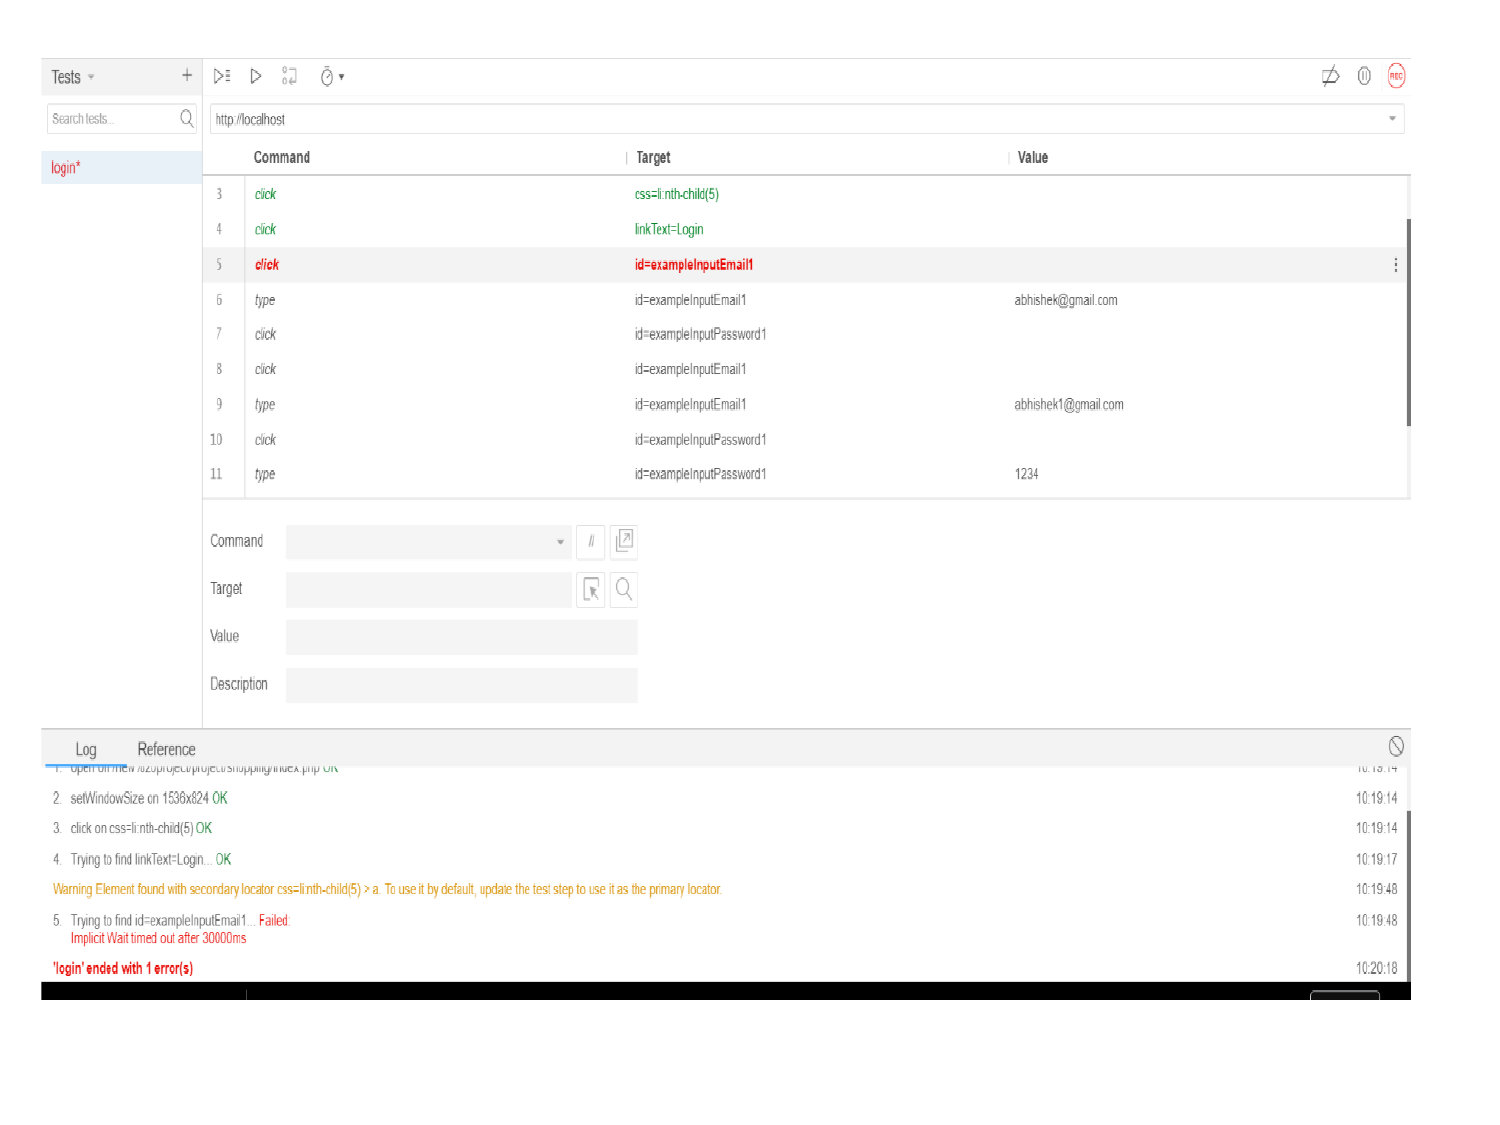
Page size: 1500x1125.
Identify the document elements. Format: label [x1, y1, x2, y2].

picture [41, 54, 1412, 1000]
